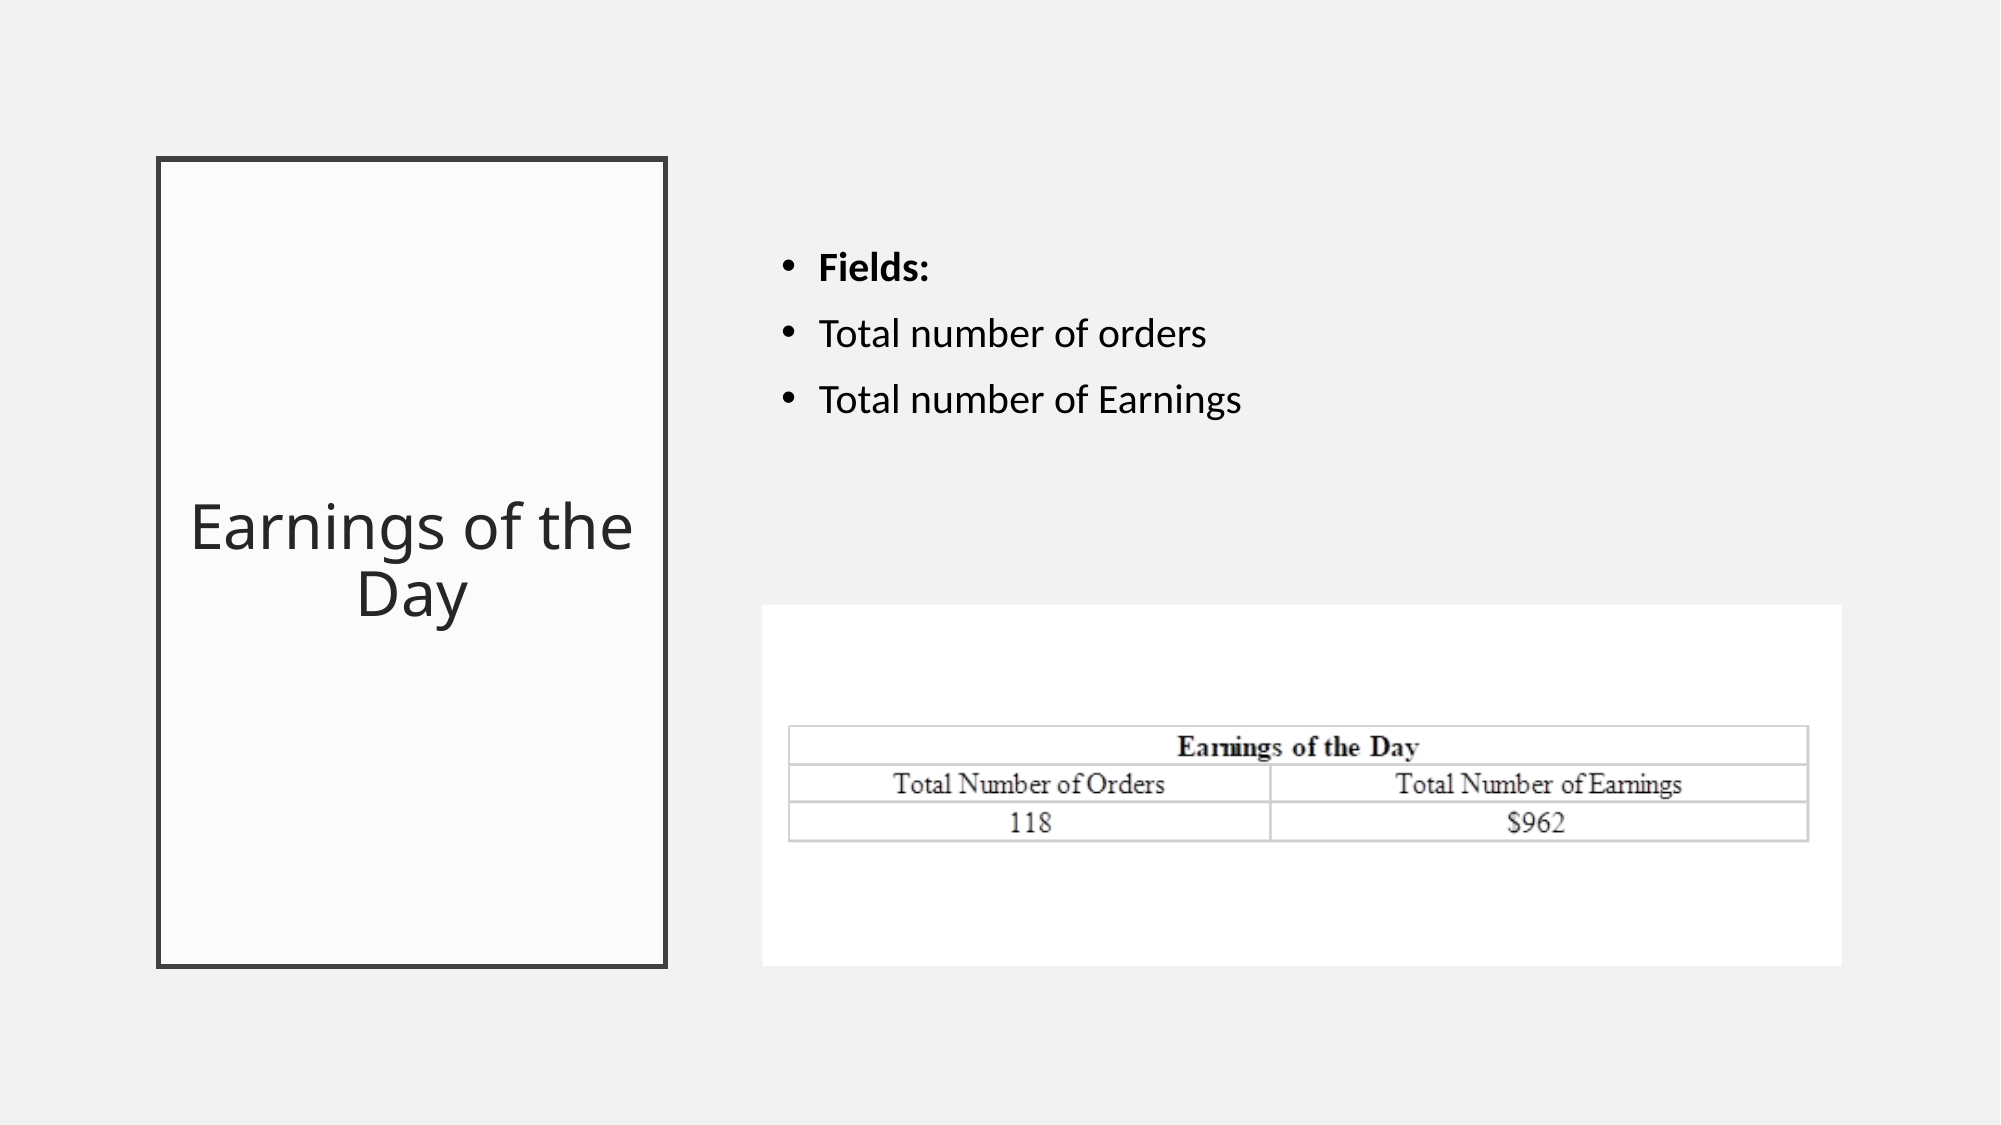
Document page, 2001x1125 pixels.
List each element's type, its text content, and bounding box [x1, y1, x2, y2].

list Fields: Total number of orders Total number of Earnings [766, 237, 1895, 542]
title Earnings of the Day [158, 158, 666, 967]
text_box [761, 604, 1843, 967]
picture [788, 725, 1813, 846]
